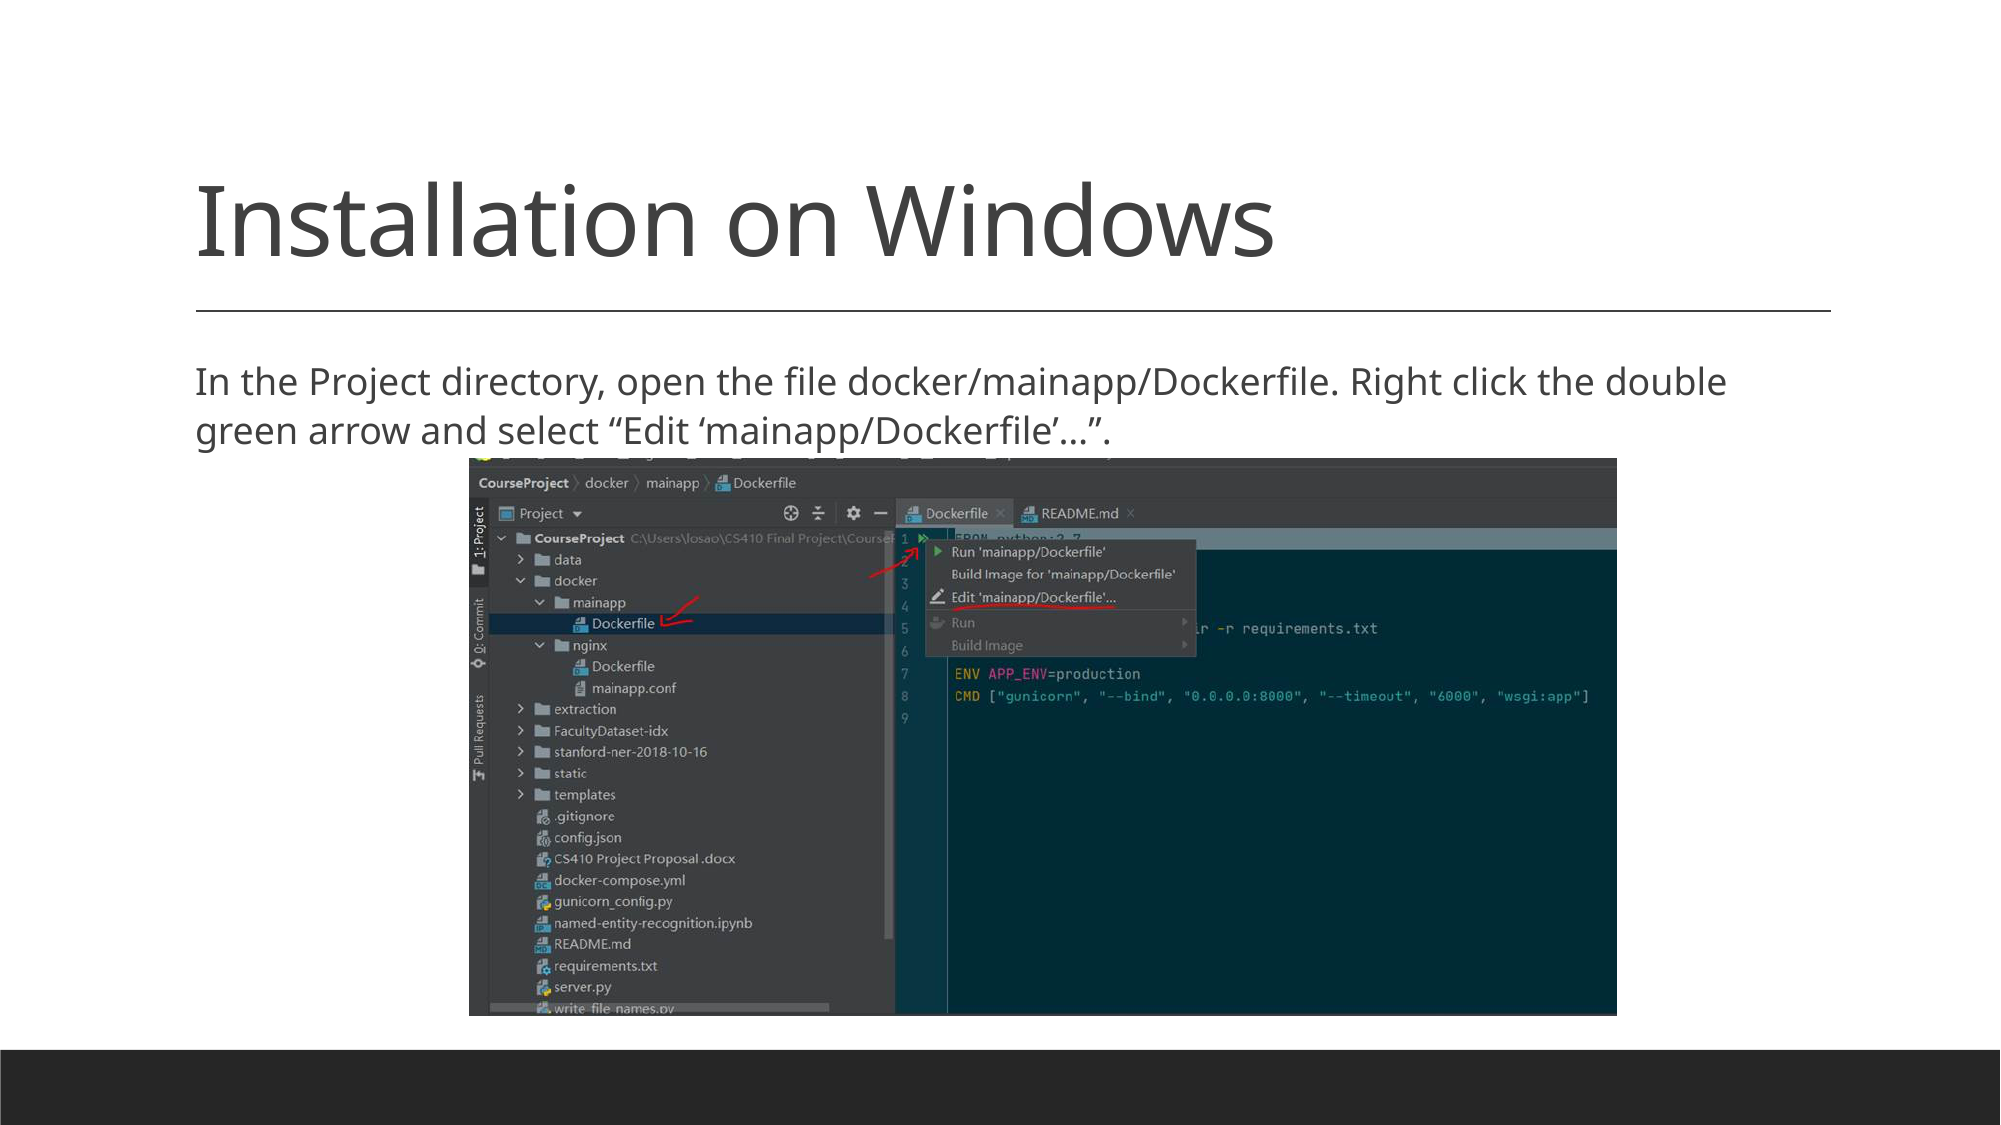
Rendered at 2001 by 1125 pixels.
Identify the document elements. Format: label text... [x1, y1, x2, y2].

picture [469, 458, 1618, 1017]
list In the Project directory, open the file docker/mainapp/Dockerfile. Right click the double green arrow and select “Edit ‘mainapp/Dockerfile’…”. [180, 345, 1830, 963]
title Installation on Windows [180, 47, 1830, 285]
